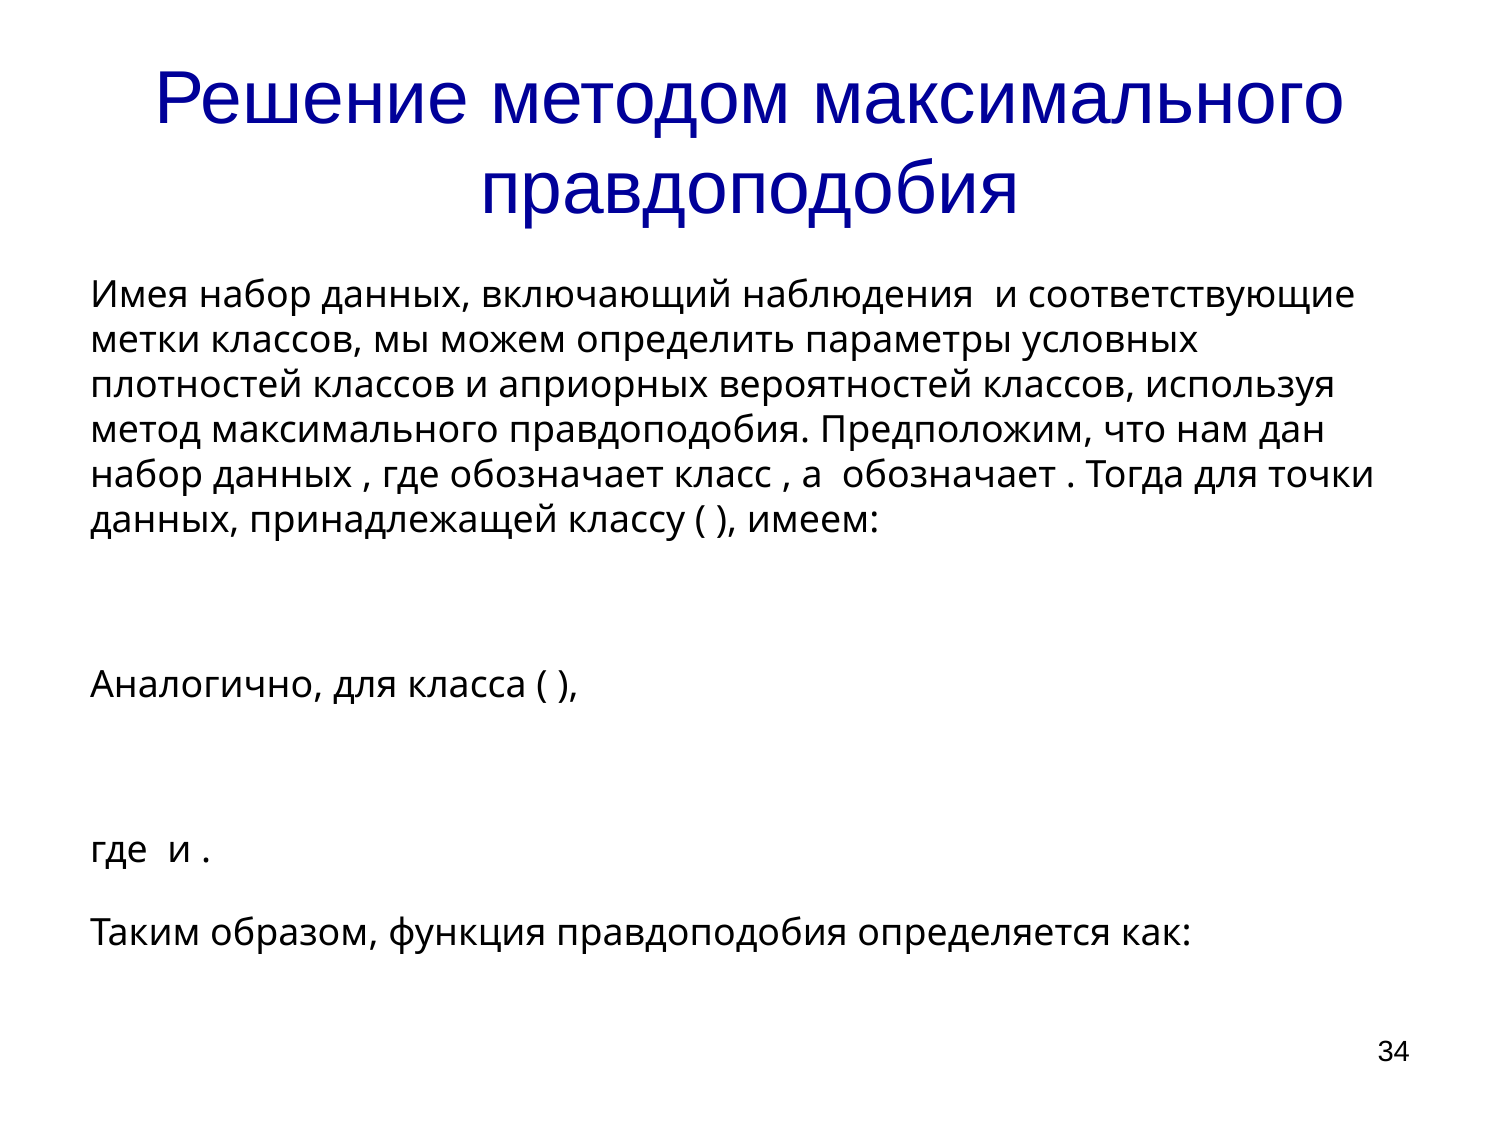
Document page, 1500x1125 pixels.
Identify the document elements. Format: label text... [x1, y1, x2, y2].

title Решение методом максимального правдоподобия [75, 45, 1425, 233]
slide_number 34 [1074, 1024, 1425, 1103]
